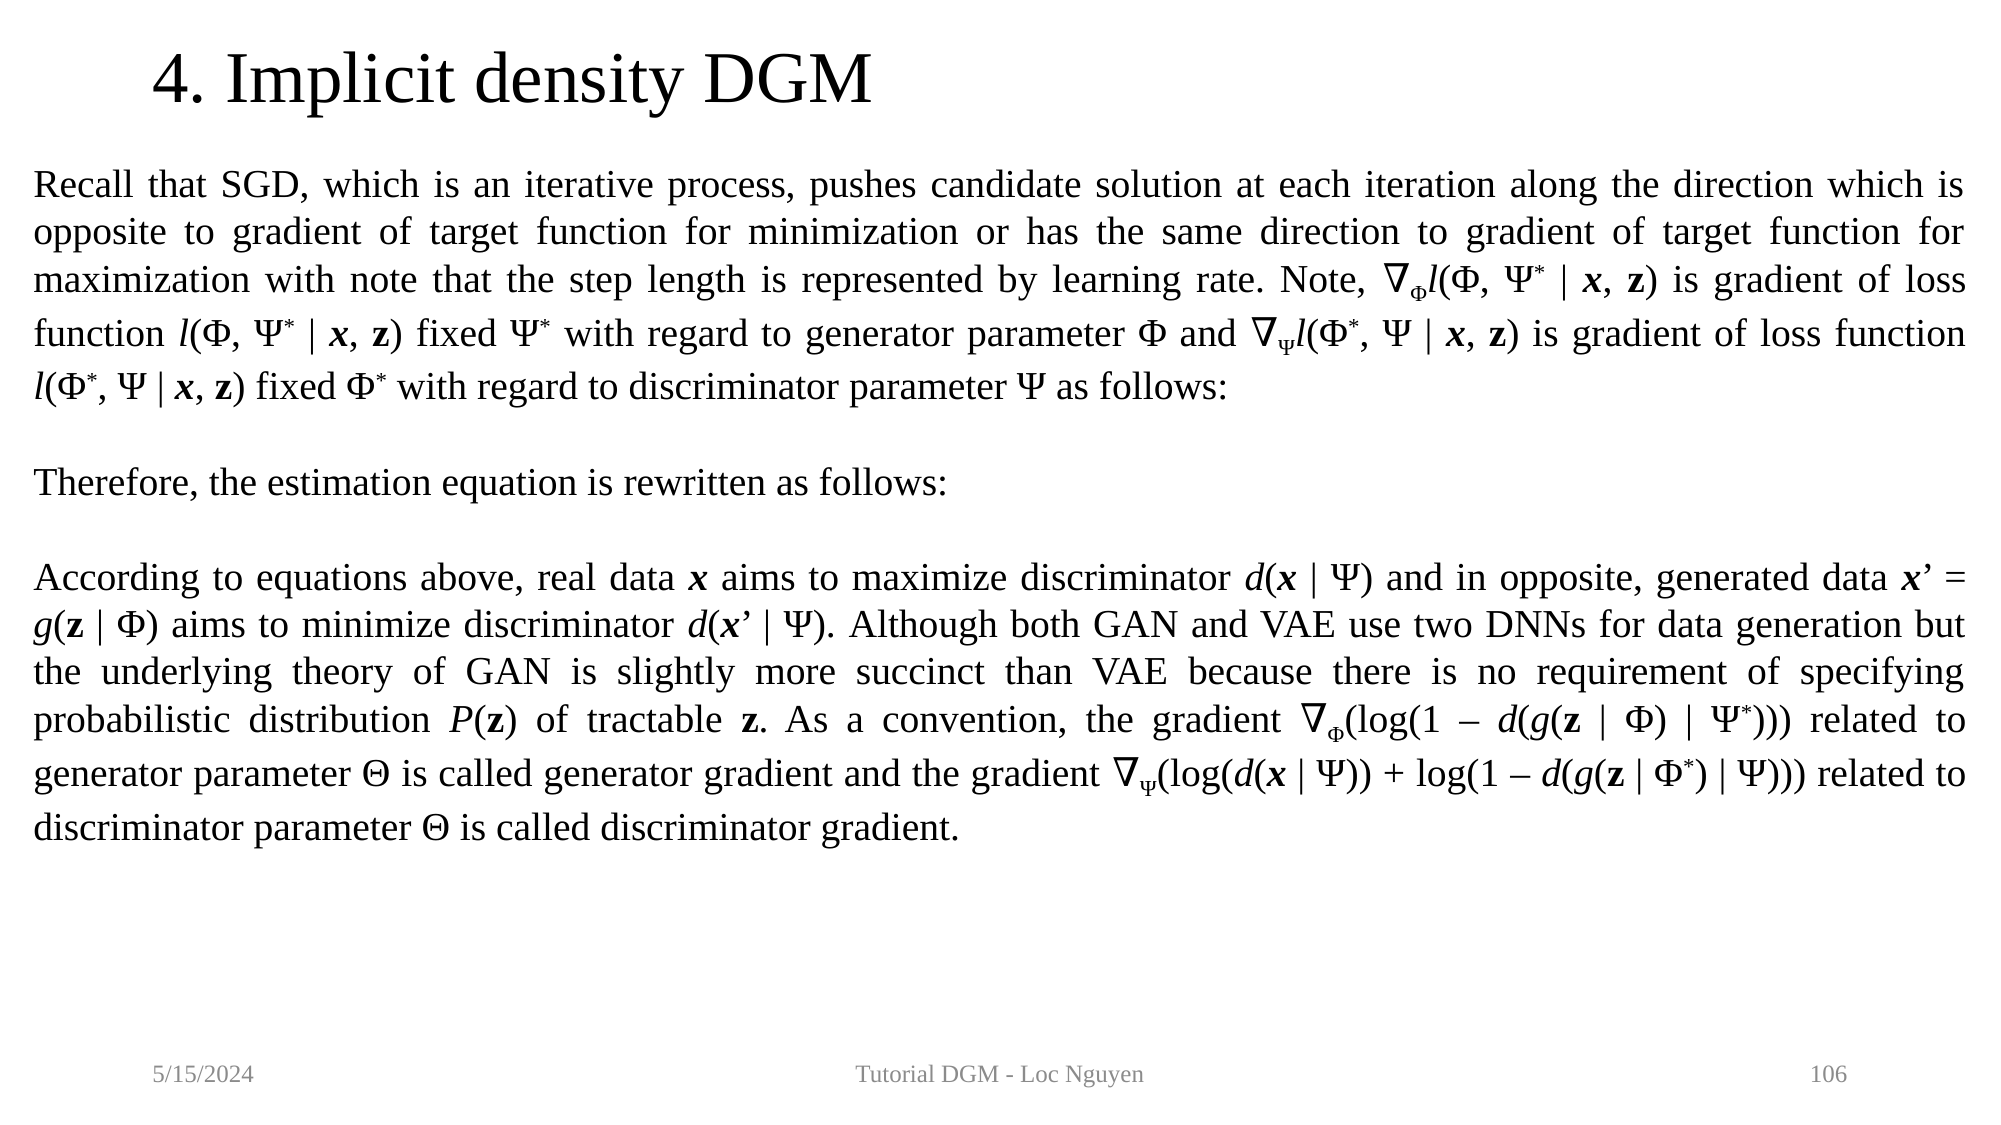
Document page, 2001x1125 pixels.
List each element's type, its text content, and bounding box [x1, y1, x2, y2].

slide_number 106 [1412, 1042, 1863, 1103]
footer Tutorial DGM - Loc Nguyen [662, 1042, 1338, 1103]
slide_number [137, 1042, 588, 1103]
title 4. Implicit density DGM [137, 19, 1863, 128]
